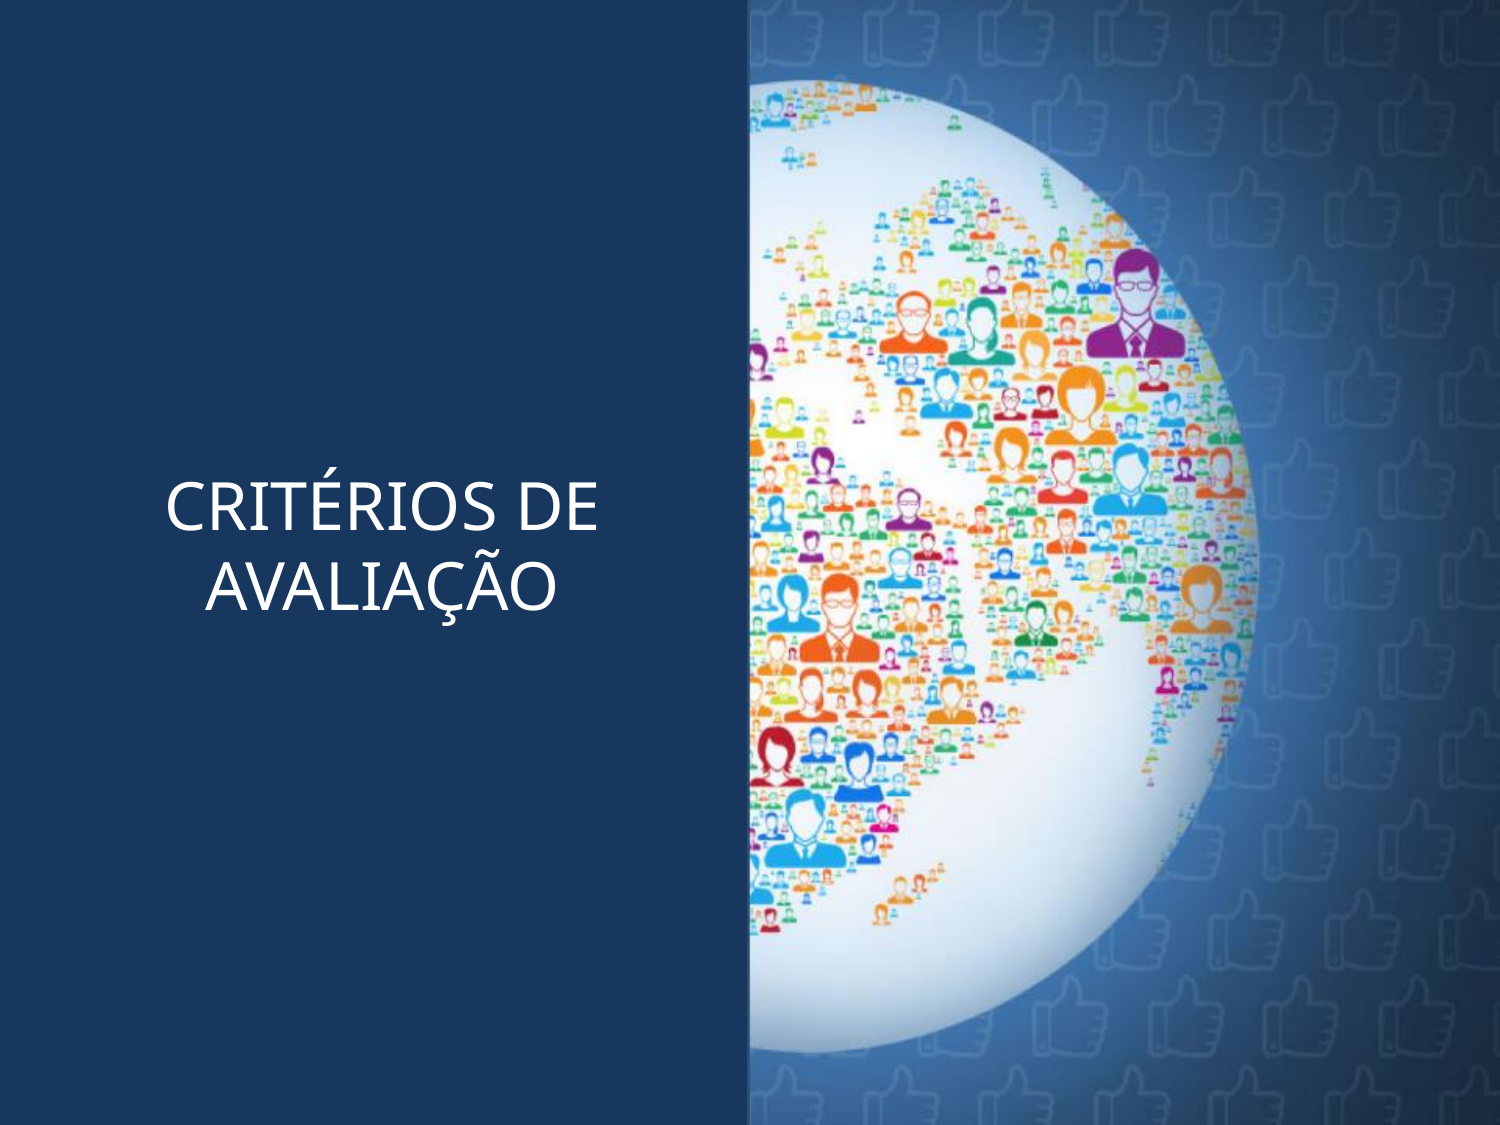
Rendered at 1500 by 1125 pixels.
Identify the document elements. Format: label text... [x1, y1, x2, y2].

picture [746, 0, 1500, 1125]
text_box CRITÉRIOS DE AVALIAÇÃO [100, 456, 665, 631]
